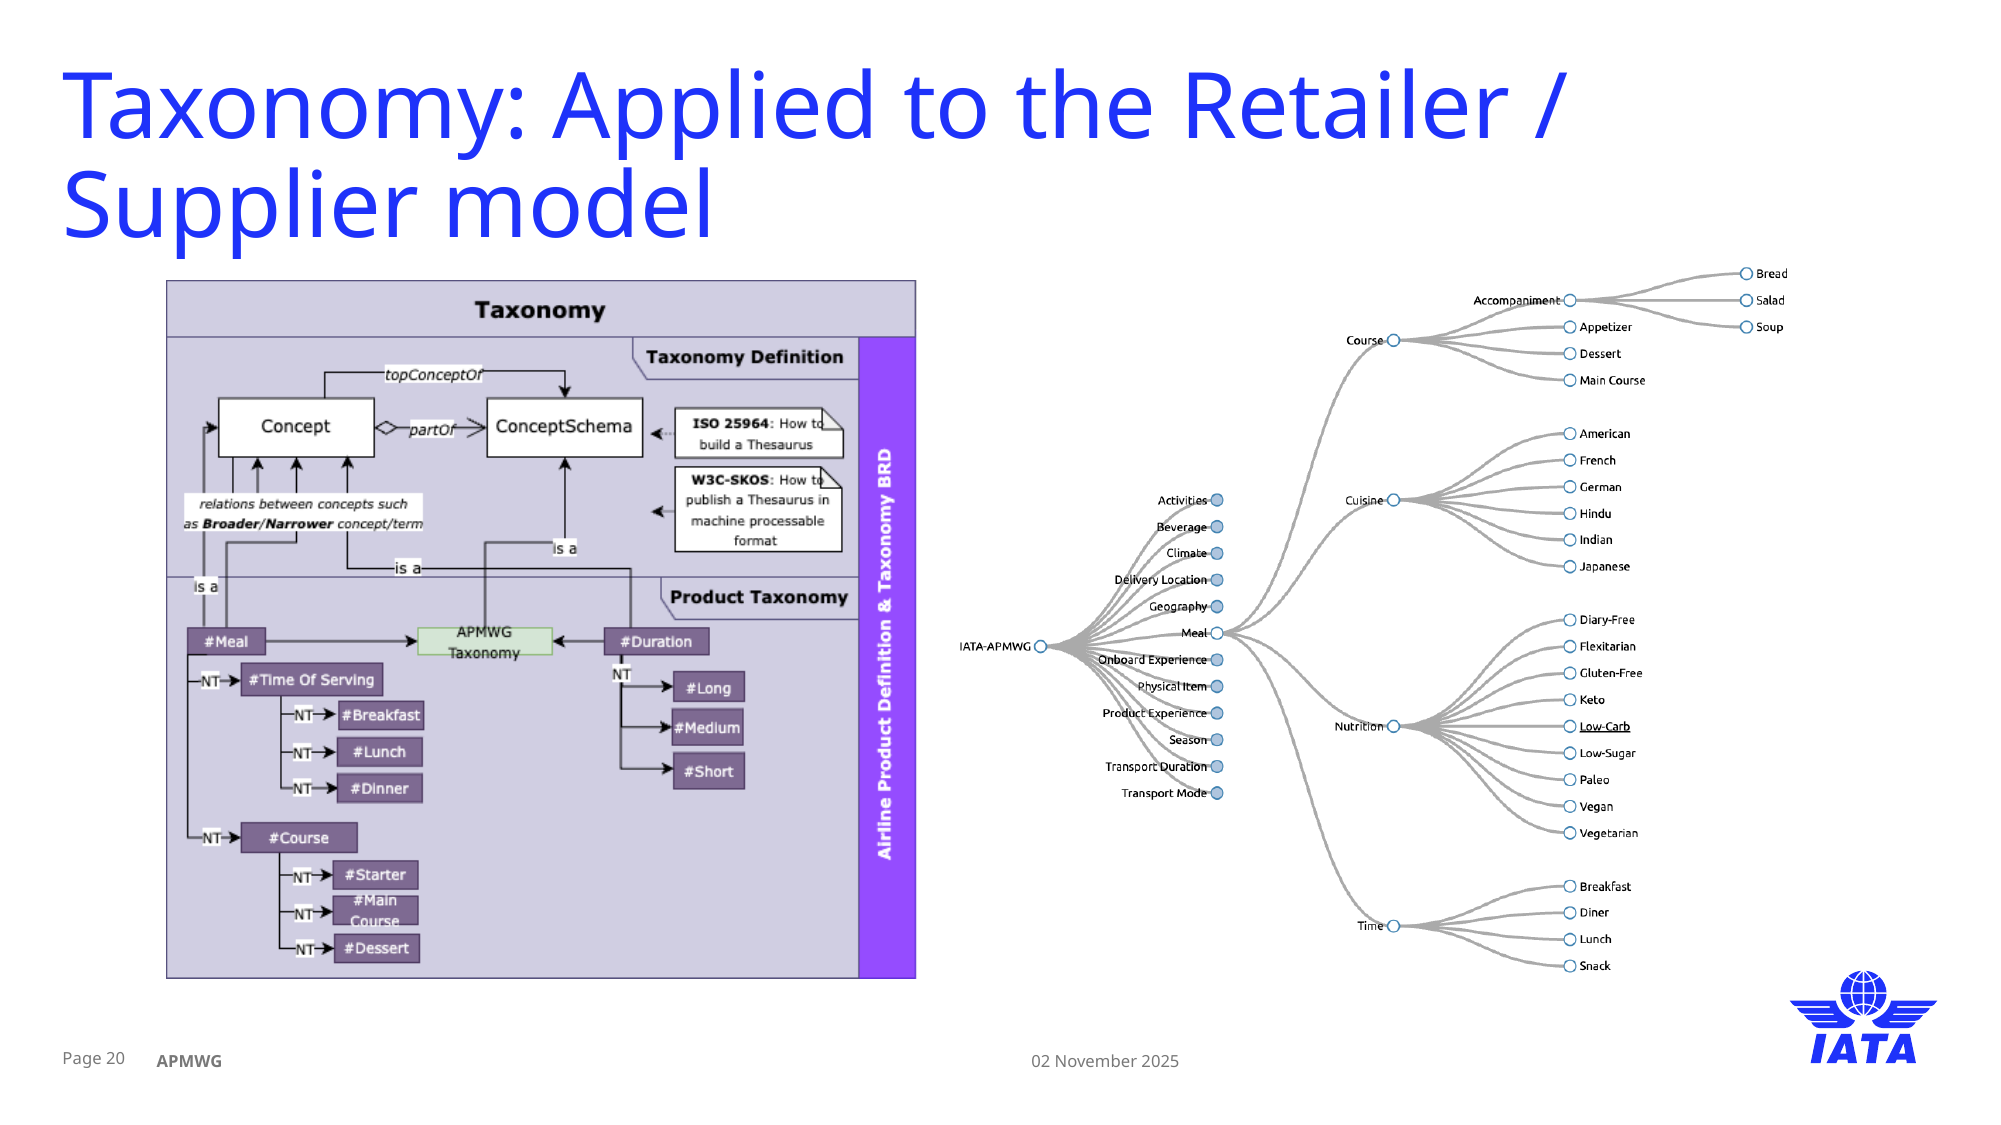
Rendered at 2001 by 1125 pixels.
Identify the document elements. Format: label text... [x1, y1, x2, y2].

picture [950, 242, 1794, 979]
slide_number Page 20 [62, 1010, 138, 1071]
picture [166, 280, 929, 979]
footer APMWG [156, 1010, 969, 1071]
title Taxonomy: Applied to the Retailer / Supplier model [62, 59, 1938, 160]
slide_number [1031, 1010, 1482, 1071]
